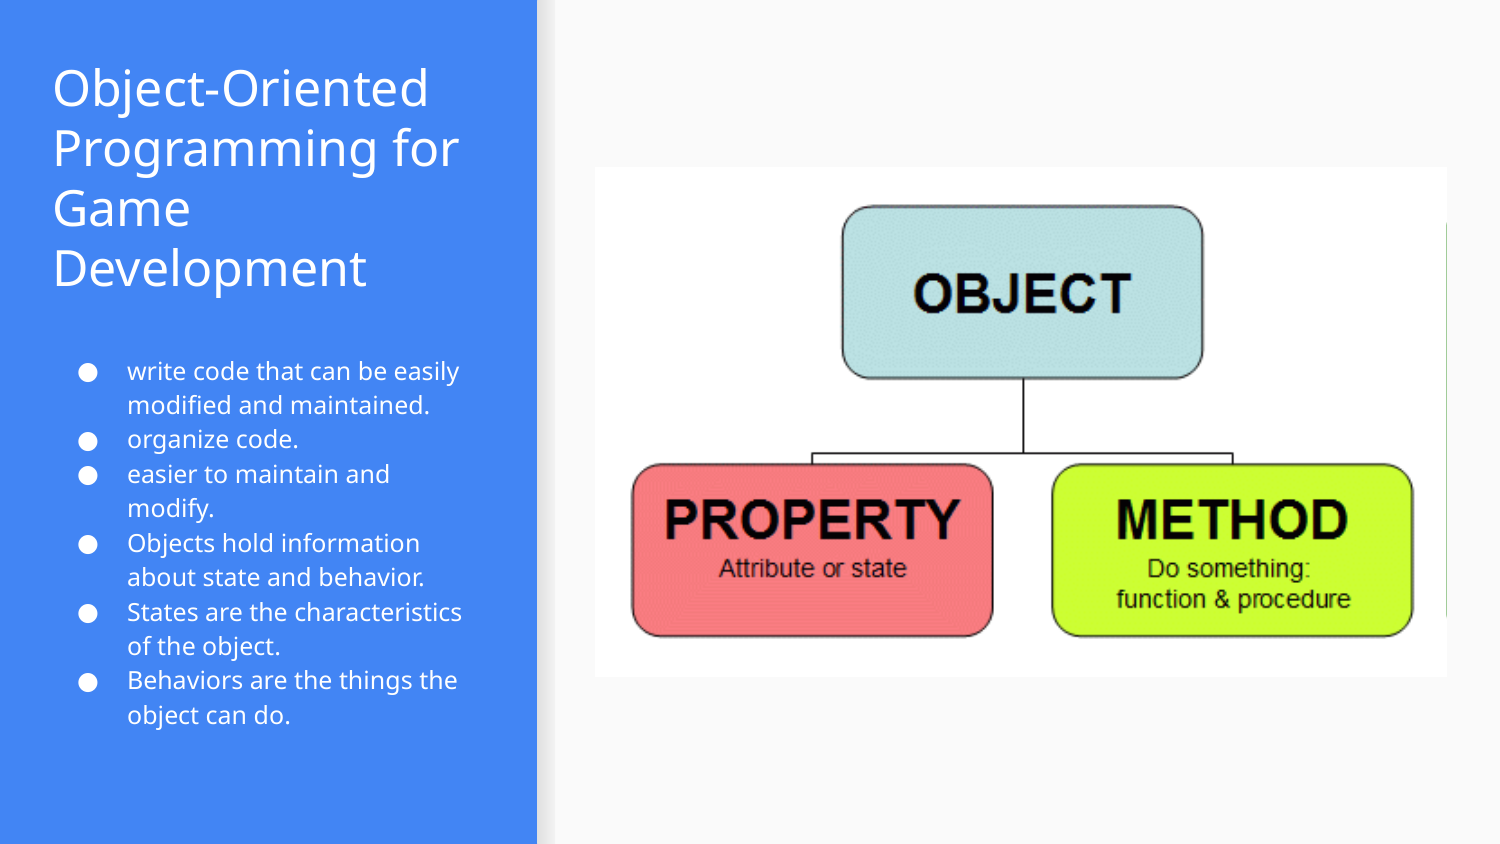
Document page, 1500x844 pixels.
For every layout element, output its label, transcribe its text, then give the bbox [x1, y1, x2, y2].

list write code that can be easily modified and maintained. organize code. easier to maintain and modify. Objects hold information about state and behavior. States are the characteristics of the object. Behaviors are the things the object can do. [37, 335, 498, 760]
title Object-Oriented Programming for Game Development [37, 58, 498, 311]
picture [594, 167, 1447, 677]
